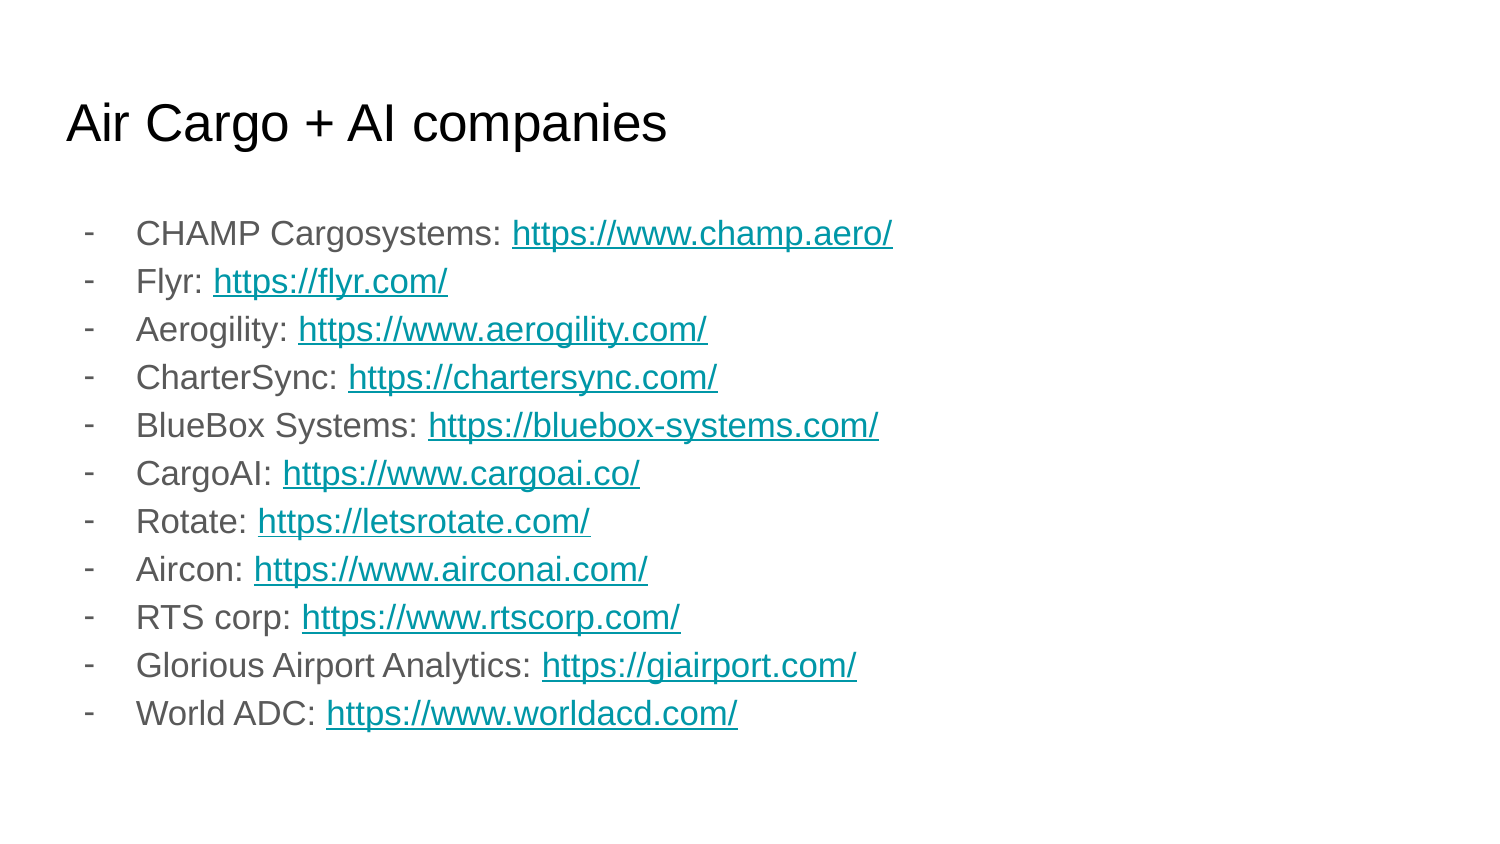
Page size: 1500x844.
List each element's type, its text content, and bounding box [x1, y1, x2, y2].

list CHAMP Cargosystems: https://www.champ.aero/ Flyr: https://flyr.com/ Aerogility: https://www.aerogility.com/ CharterSync: https://chartersync.com/ BlueBox Systems: https://bluebox-systems.com/ CargoAI: https://www.cargoai.co/ Rotate: https://letsrotate.com/ Aircon: https://www.airconai.com/ RTS corp: https://www.rtscorp.com/ Glorious Airport Analytics: https://giairport.com/ World ADC: https://www.worldacd.com/ [51, 189, 1449, 750]
title Air Cargo + AI companies [51, 72, 1449, 167]
